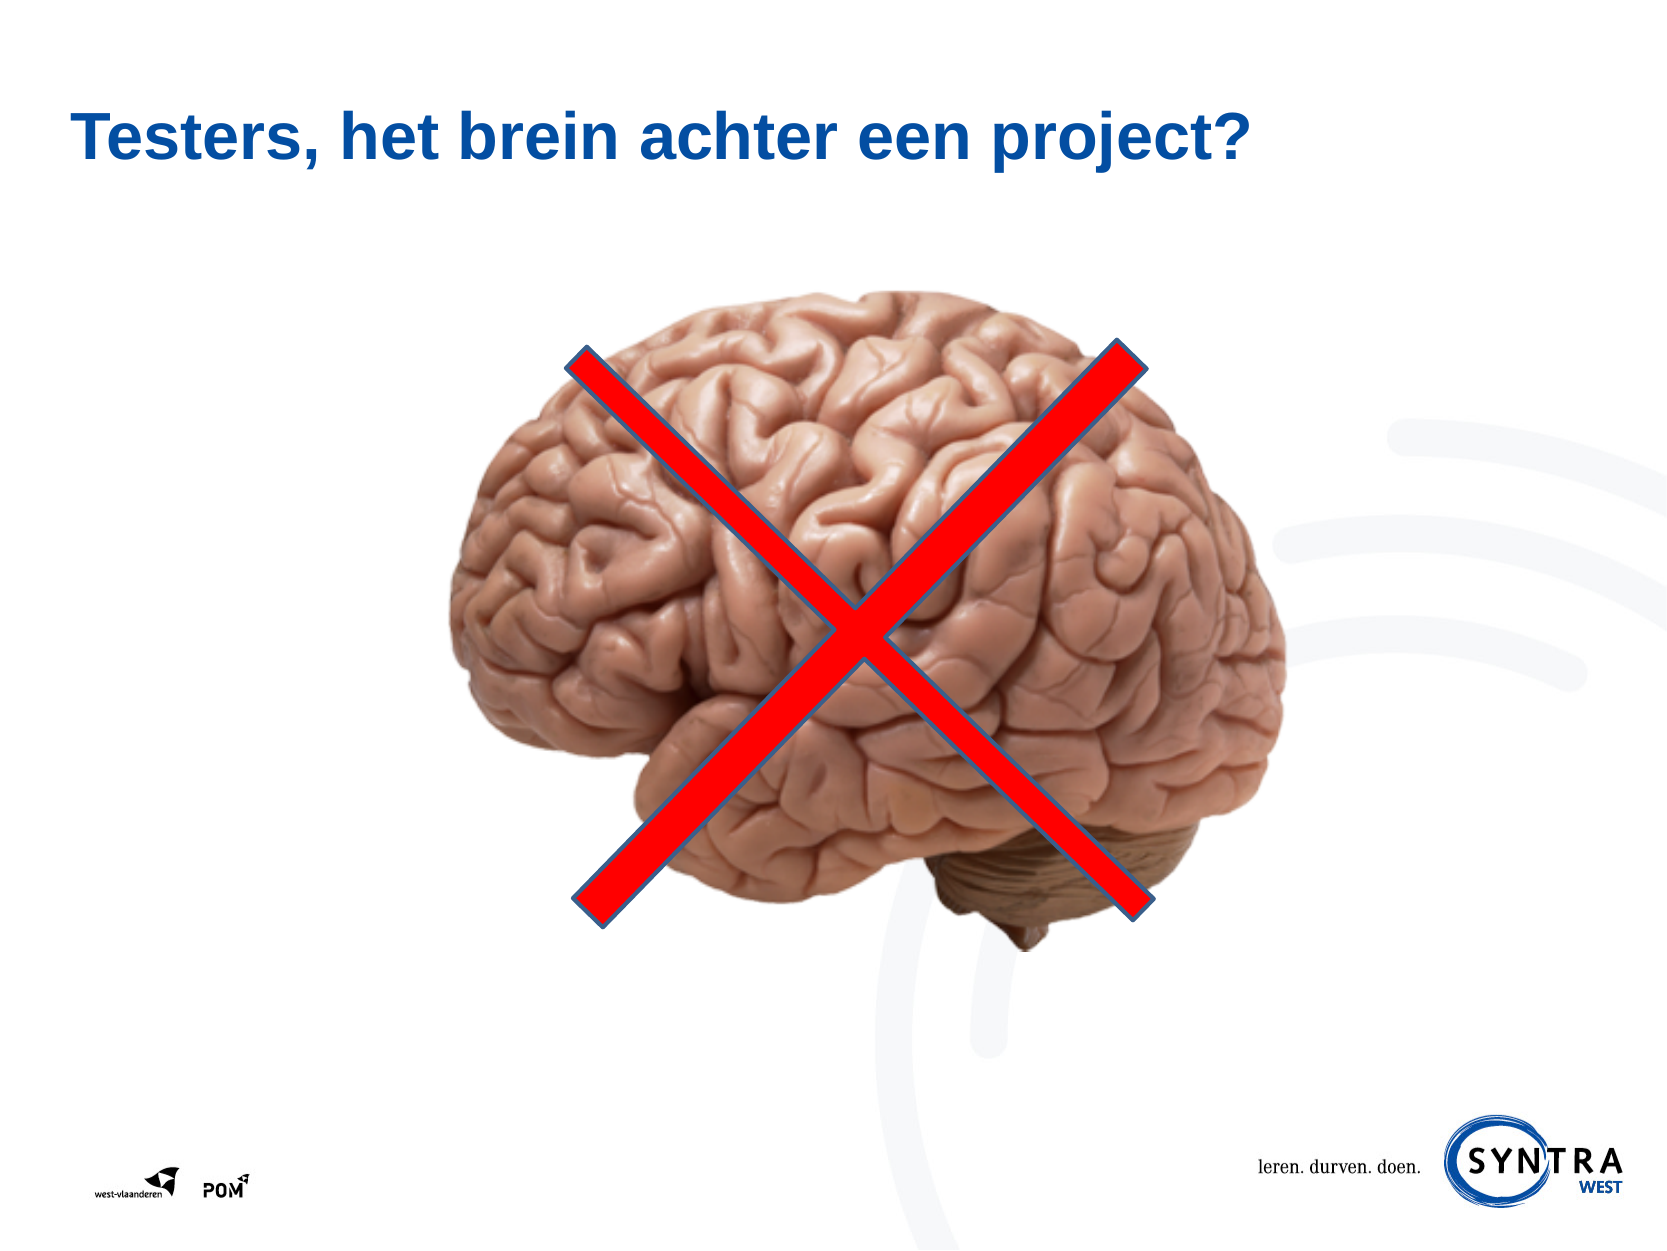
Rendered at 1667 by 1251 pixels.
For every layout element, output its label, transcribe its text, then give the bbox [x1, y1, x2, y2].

picture [0, 0, 1667, 1250]
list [413, 282, 1306, 952]
title Testers, het brein achter een project? [70, 93, 1596, 212]
